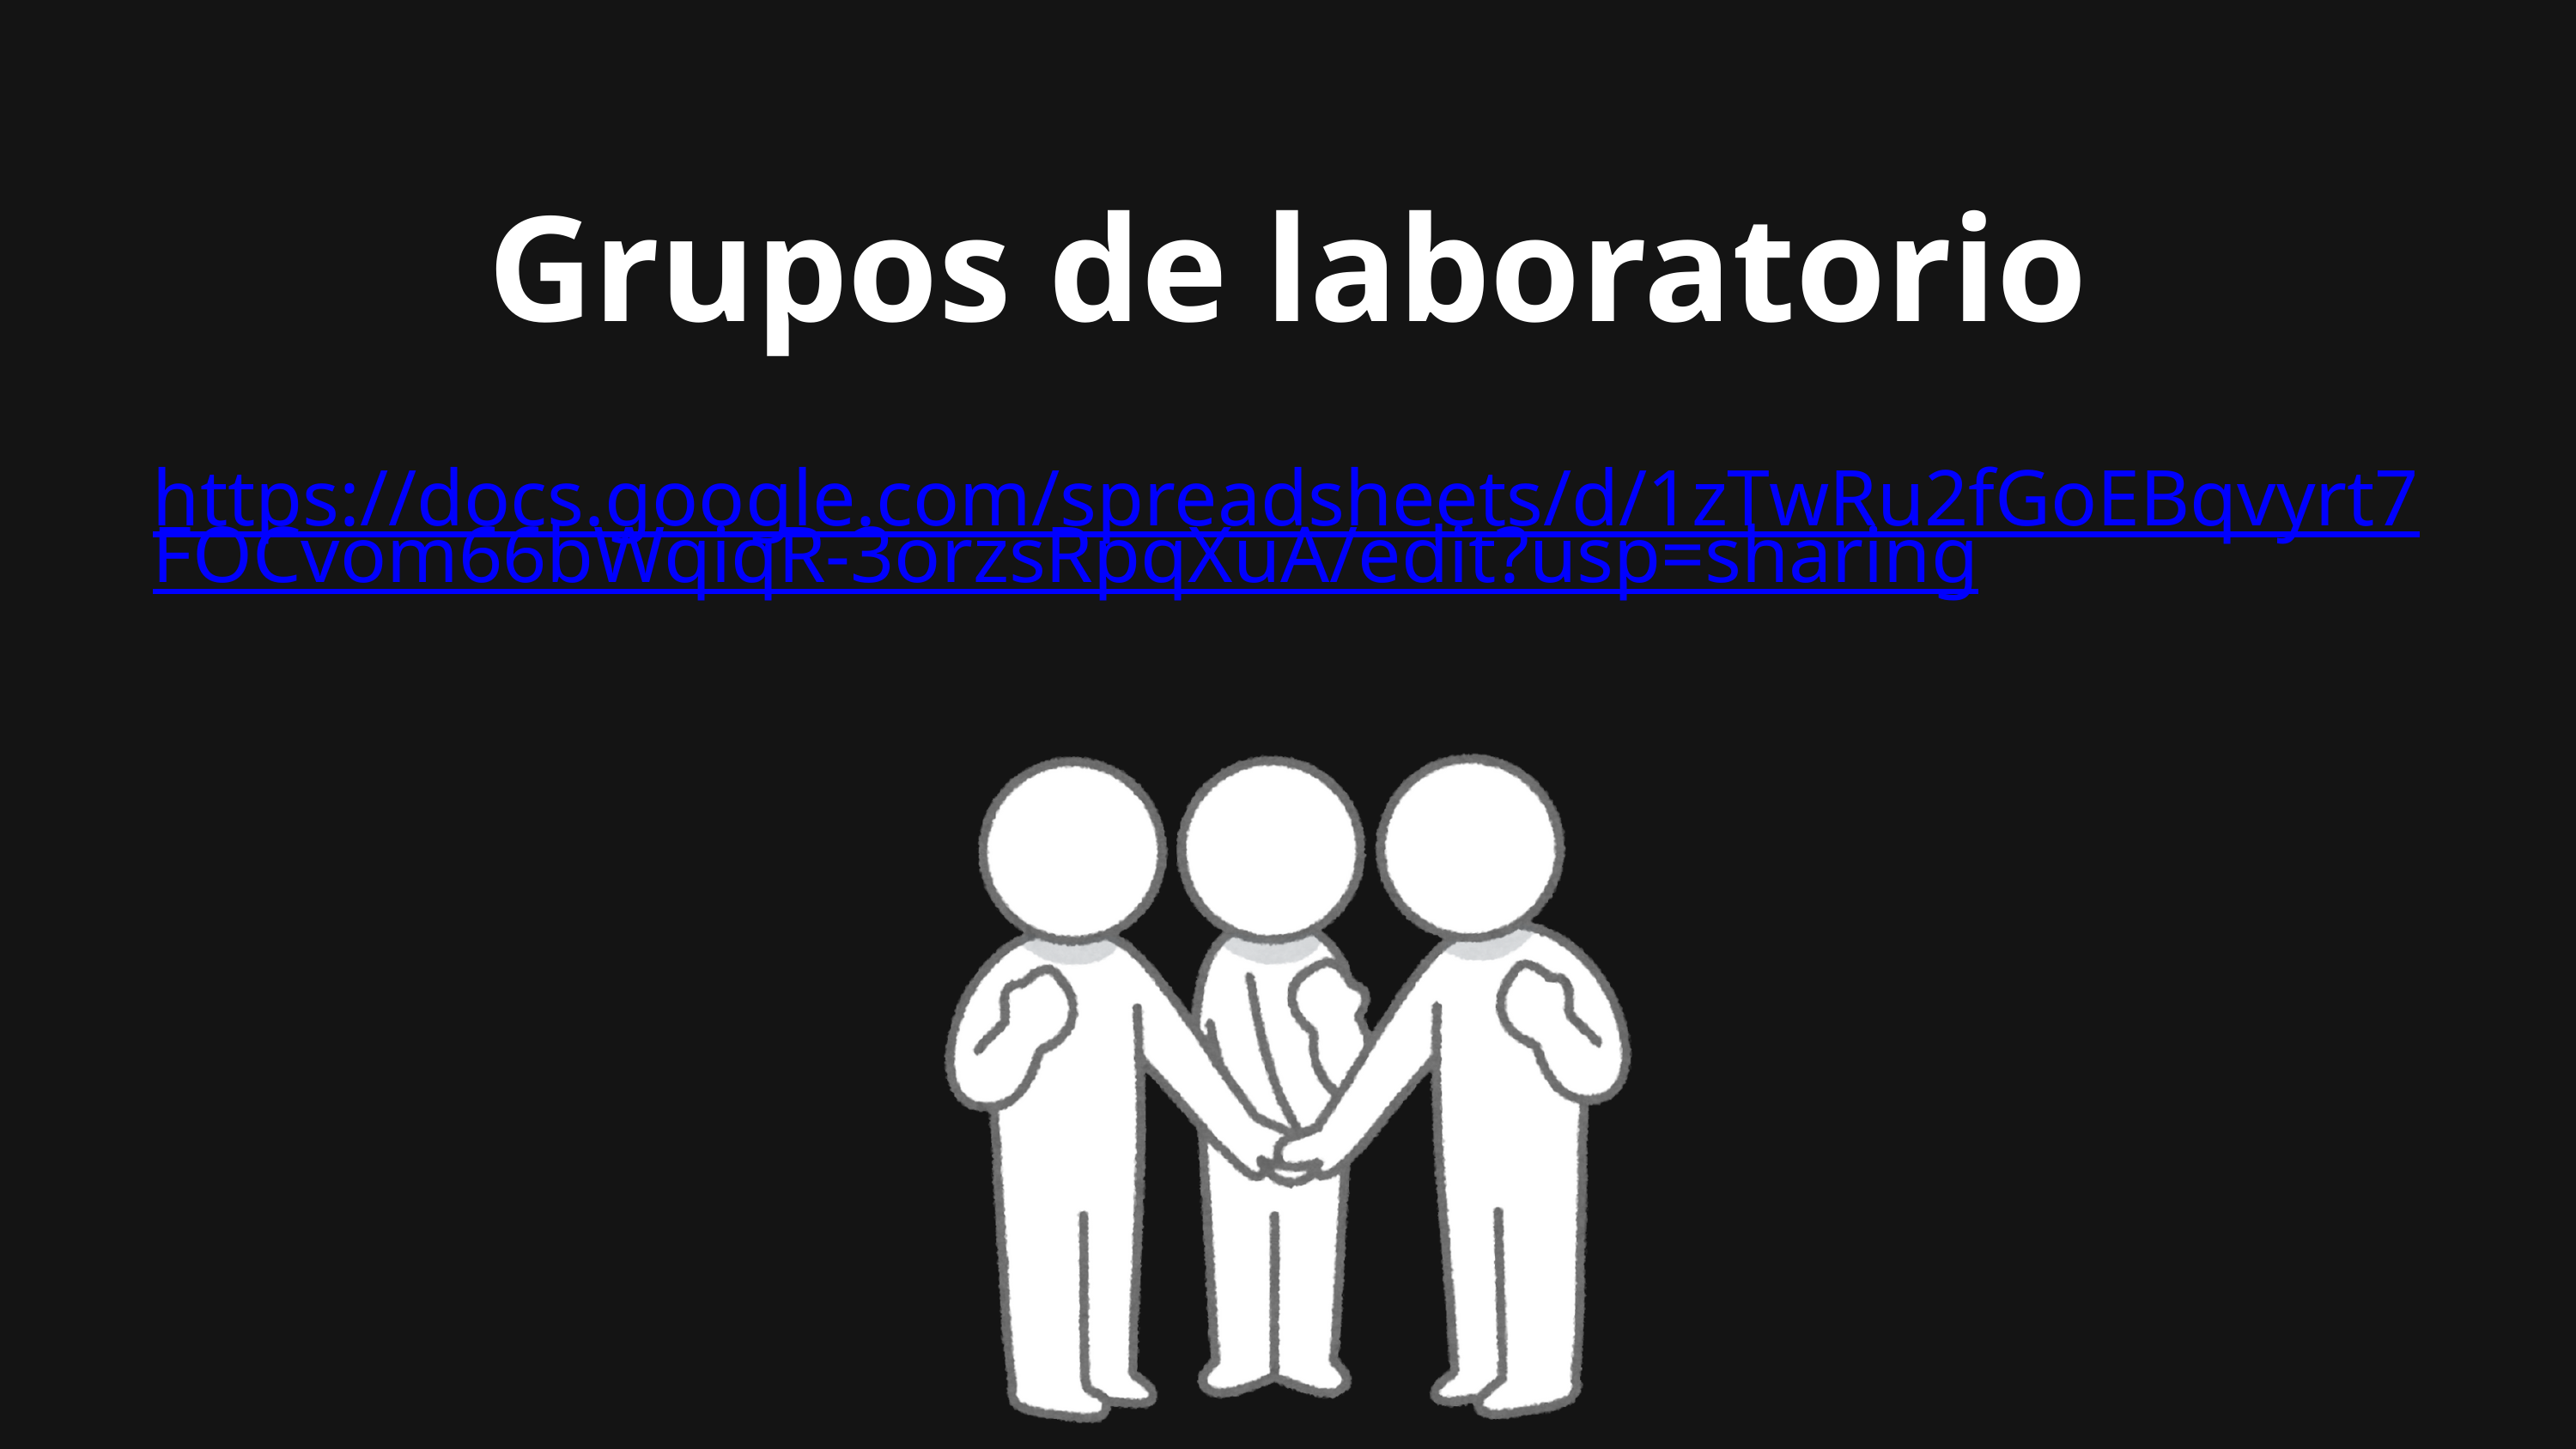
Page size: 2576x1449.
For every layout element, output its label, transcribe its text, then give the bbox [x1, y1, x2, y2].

text_box Grupos de laboratorio [447, 190, 2129, 351]
text_box [943, 752, 1632, 1424]
text_box https://docs.google.com/spreadsheets/d/1zTwRu2fGoEBqvyrt7FOCvom66bWqiqR-3orzsRpqXuA/edit?usp=sharing [152, 469, 2423, 555]
